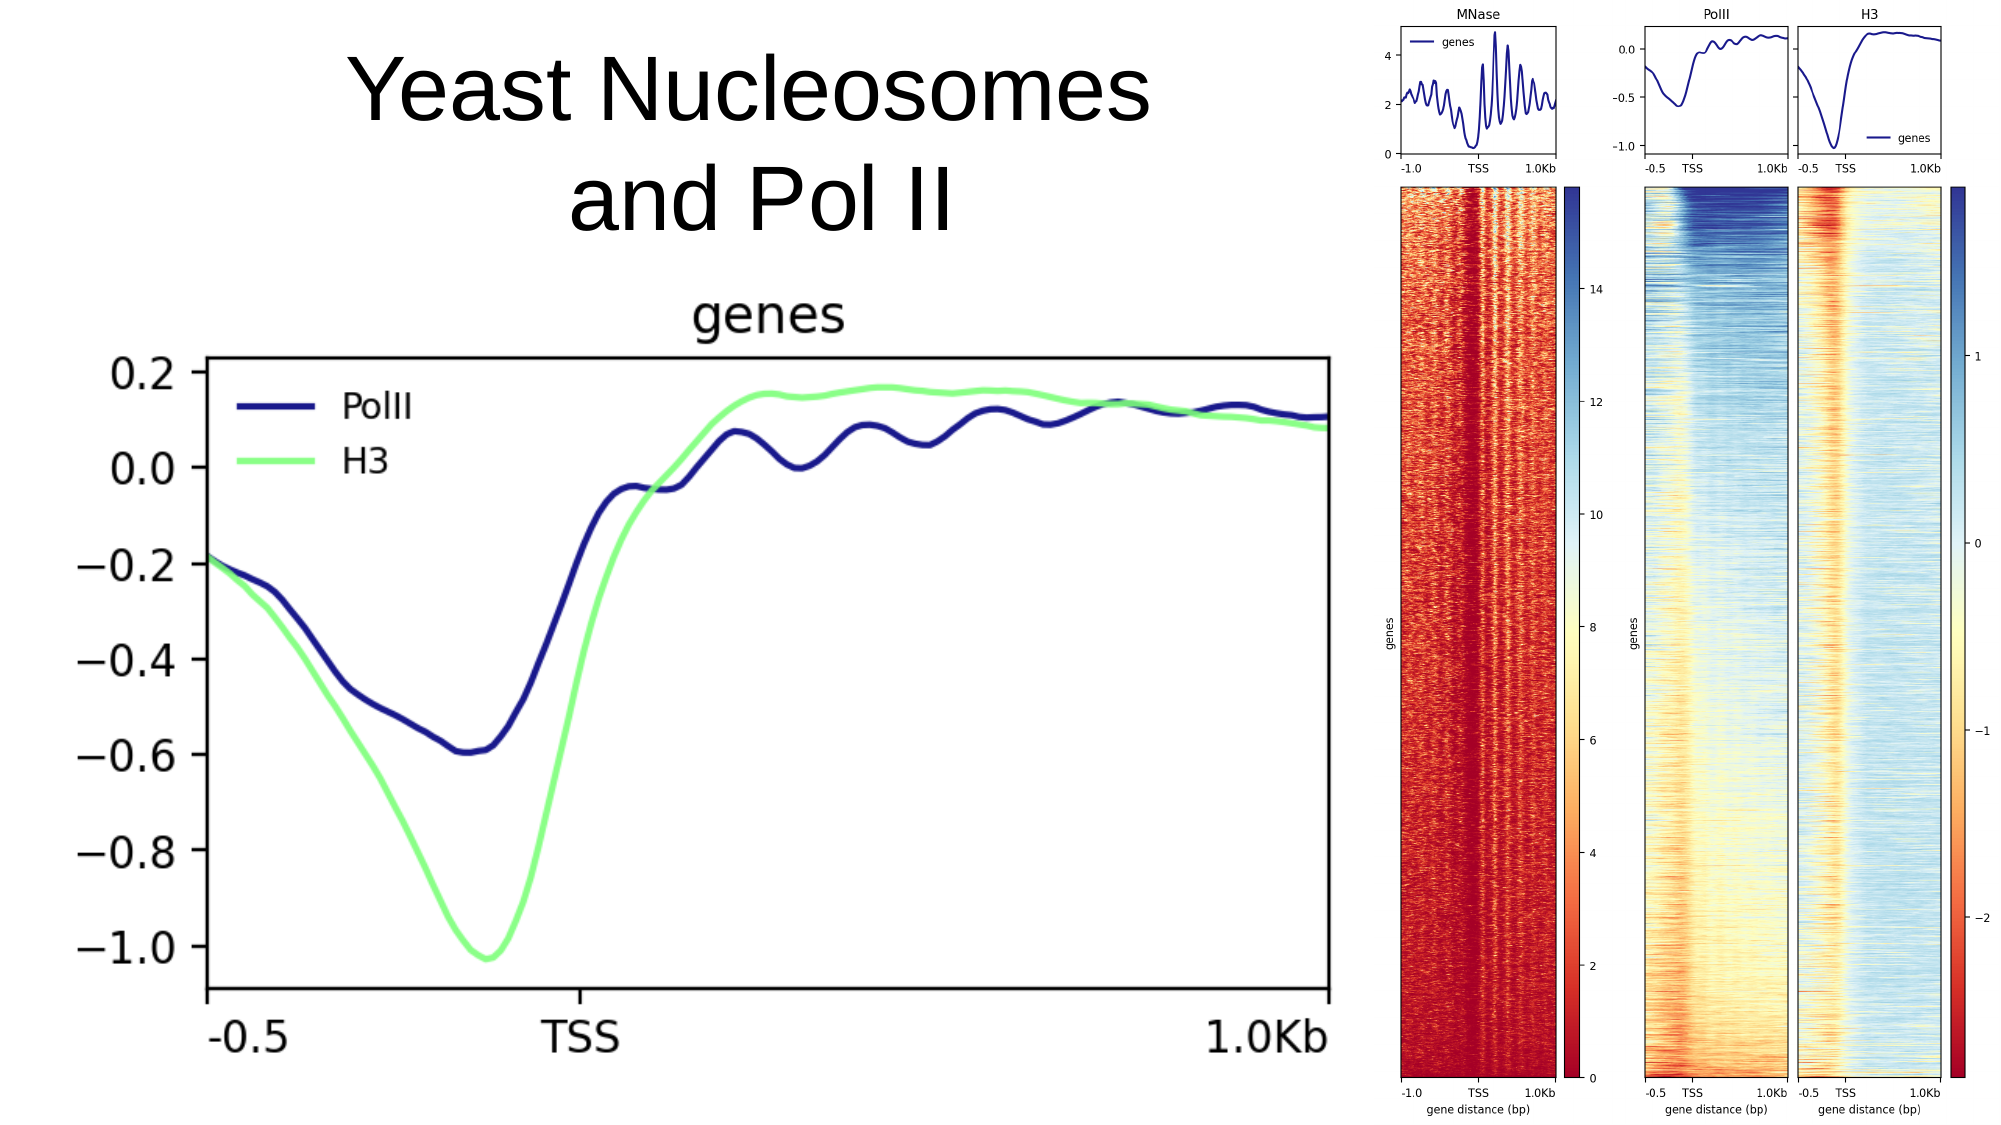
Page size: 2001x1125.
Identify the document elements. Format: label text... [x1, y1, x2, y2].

picture [1374, 0, 2000, 1125]
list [25, 249, 1369, 1109]
title Yeast Nucleosomes and Pol II [0, 45, 1369, 233]
